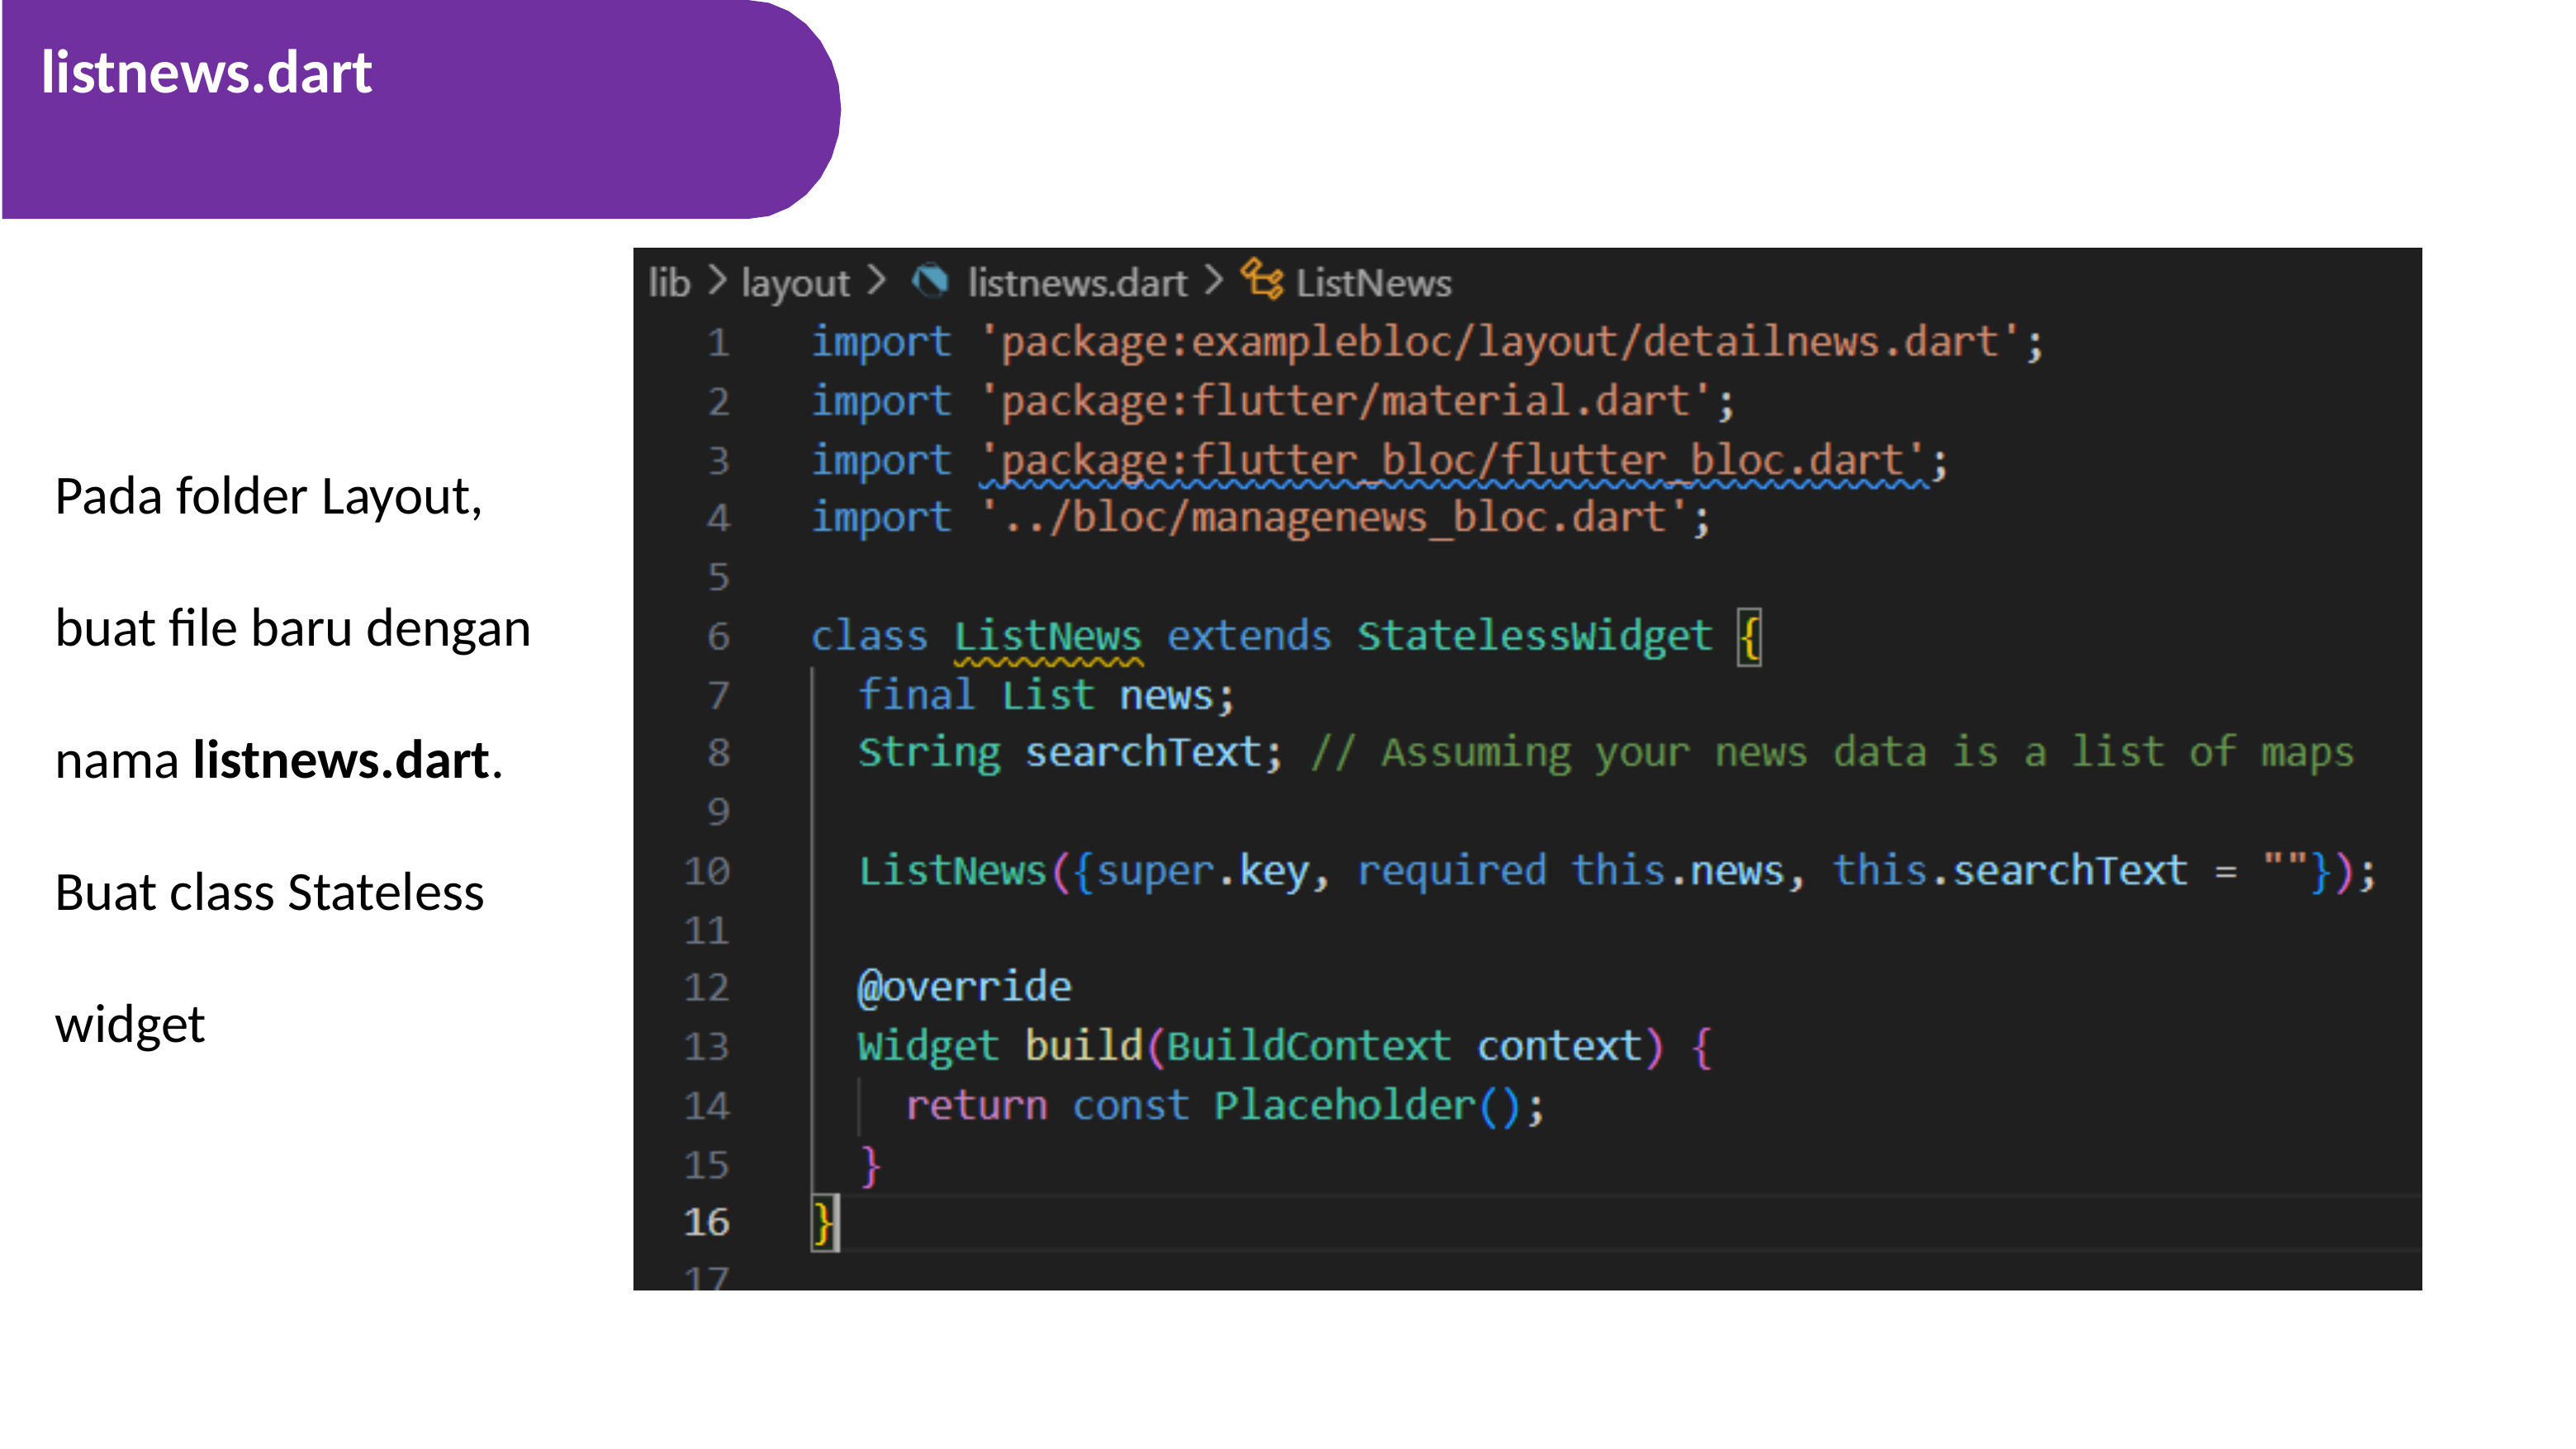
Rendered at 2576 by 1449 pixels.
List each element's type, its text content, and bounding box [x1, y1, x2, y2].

text_box [2, 0, 842, 220]
text_box listnews.dart [39, 29, 710, 106]
picture [633, 248, 2422, 1290]
text_box Pada folder Layout, buat file baru dengan nama listnews.dart. Buat class Stateless widget [42, 386, 550, 1060]
